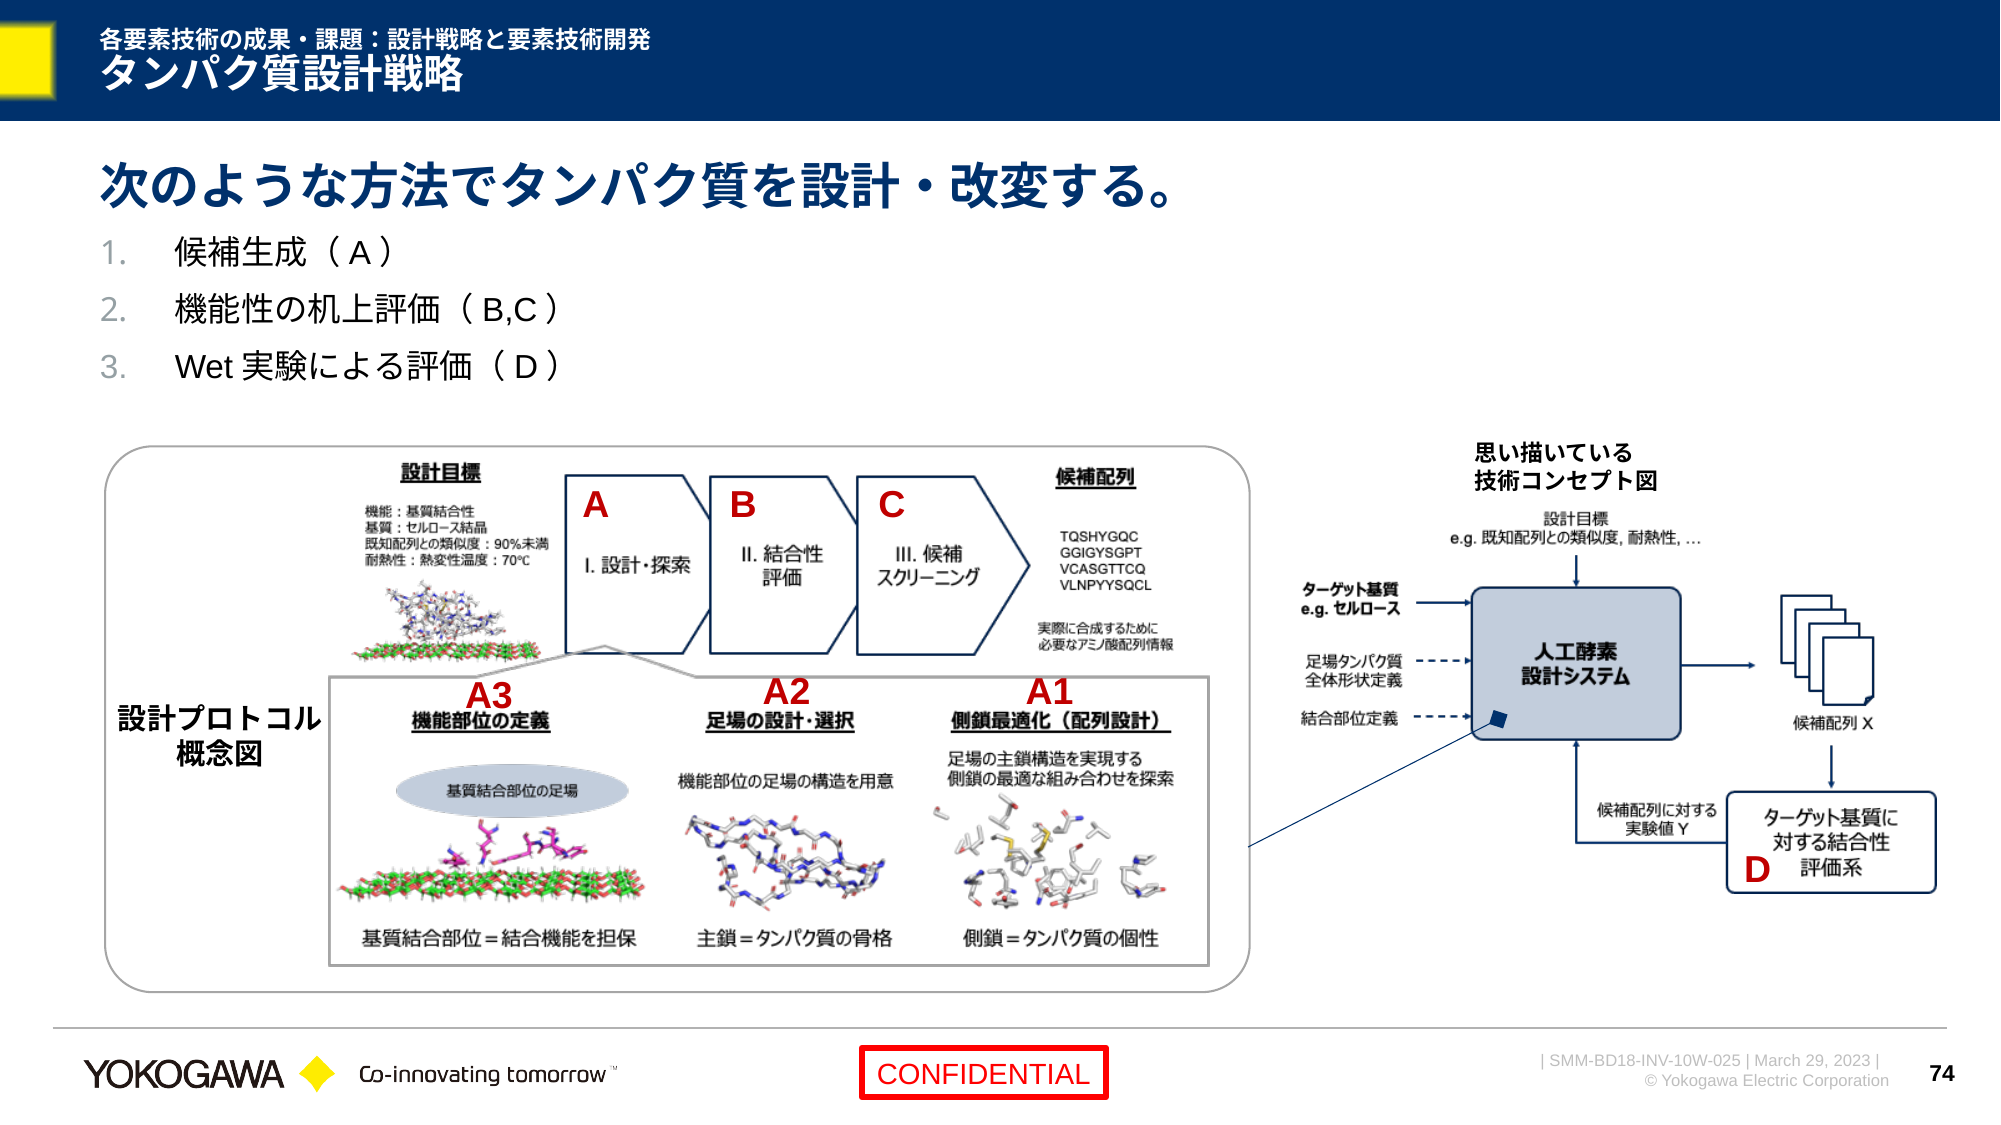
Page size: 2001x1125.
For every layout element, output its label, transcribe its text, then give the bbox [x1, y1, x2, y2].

title 各要素技術の成果・課題：設計戦略と要素技術開発 タンパク質設計戦略 [84, 20, 1955, 106]
text_box 思い描いている 技術コンセプト図 [1459, 431, 1674, 502]
picture [0, 6, 69, 115]
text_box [1248, 719, 1499, 848]
list 次のような方法でタンパク質を設計・改変する。 候補生成（A） 機能性の机上評価（B,C） Wet実験による評価（D） [84, 153, 1946, 396]
text_box [104, 445, 1251, 994]
picture [83, 1055, 617, 1093]
text_box 設計プロトコル 概念図 [103, 693, 328, 778]
slide_number 74 [1904, 1042, 1970, 1103]
picture [1291, 503, 1937, 894]
picture [328, 452, 1210, 967]
